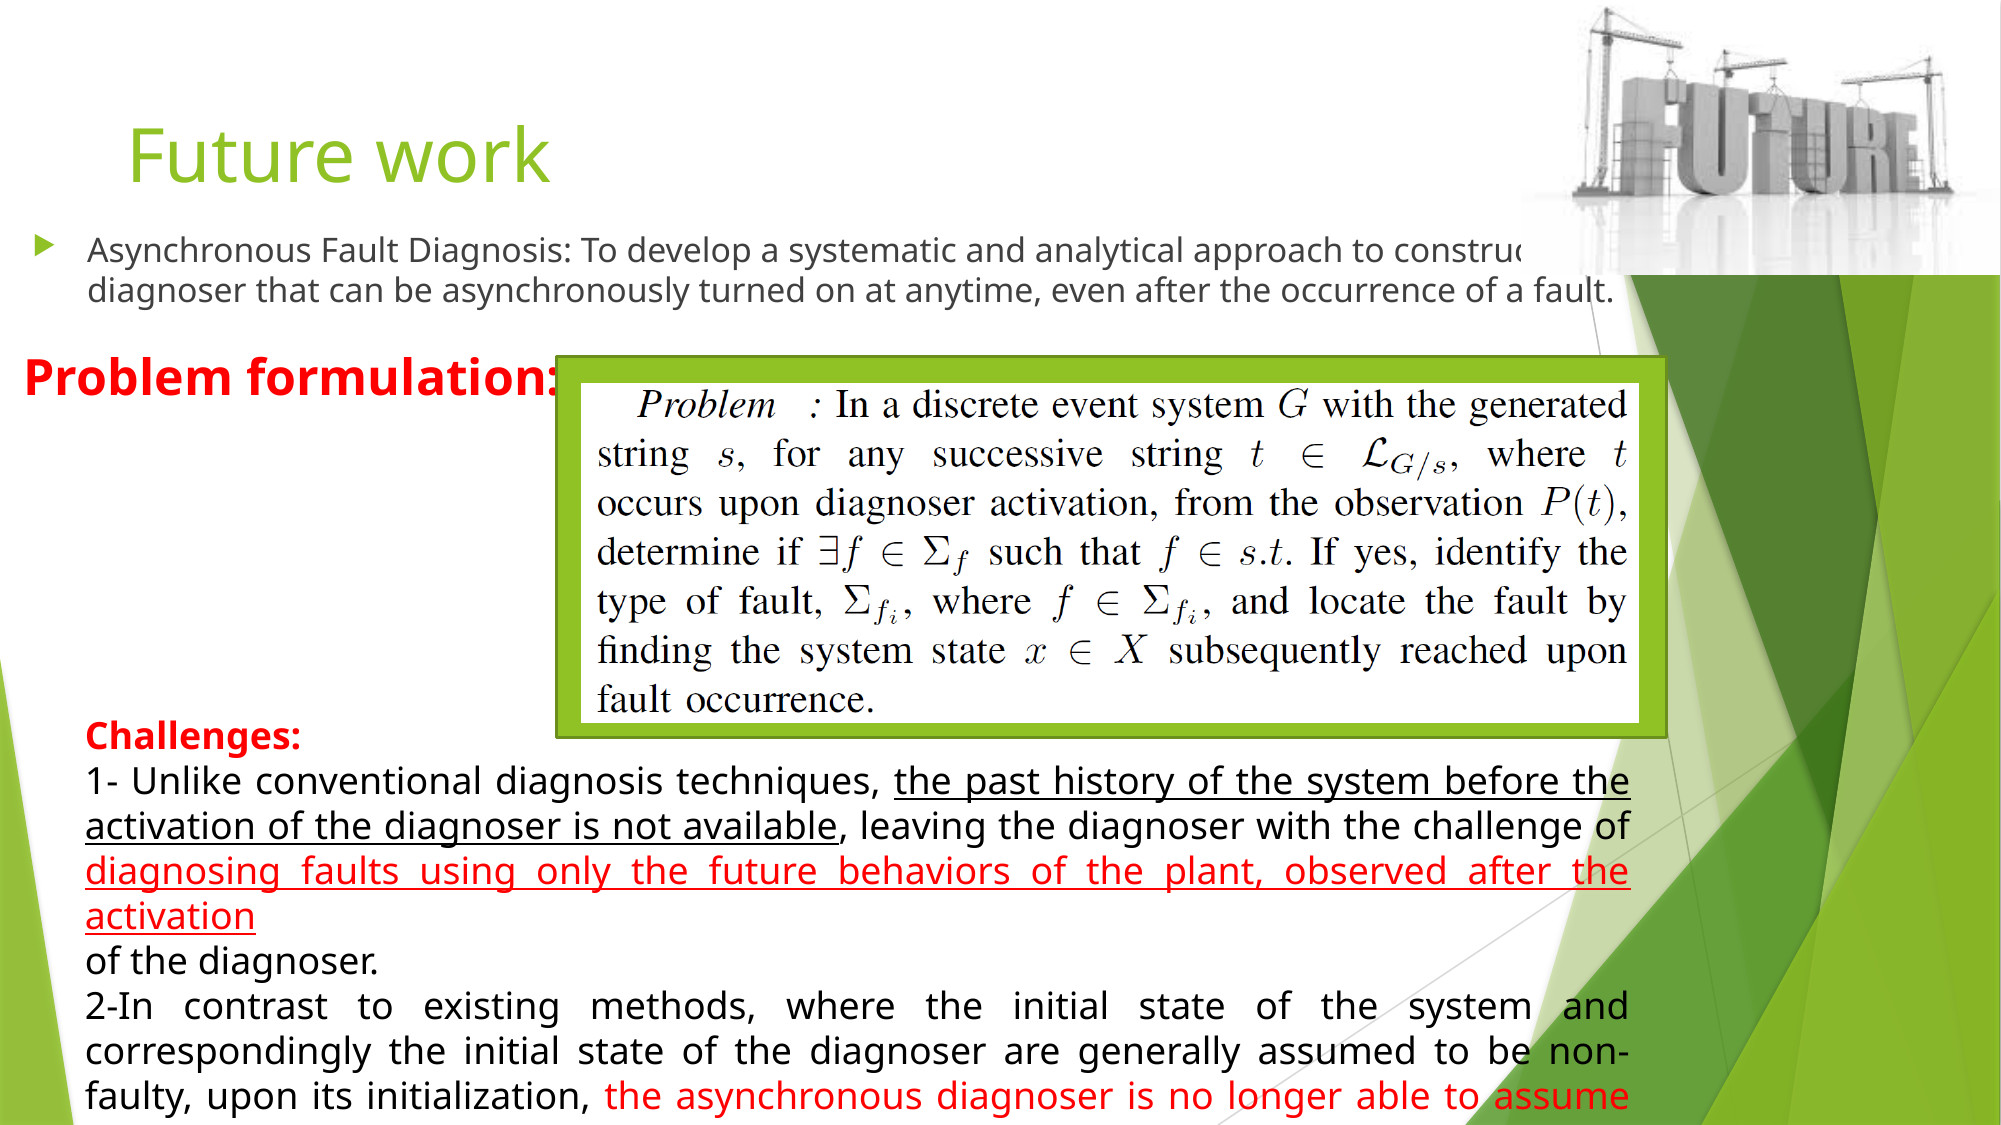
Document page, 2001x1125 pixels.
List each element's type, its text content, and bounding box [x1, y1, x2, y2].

text_box Problem formulation: [8, 338, 590, 414]
picture [1520, 0, 2000, 276]
text_box [555, 355, 1668, 739]
list Asynchronous Fault Diagnosis: To develop a systematic and analytical approach to construct a diagnoser that can be asynchronously turned on at anytime, even after the occurrence of a fault. [17, 162, 1665, 354]
title Future work [111, 99, 1515, 162]
picture [580, 382, 1639, 723]
text_box Challenges: 1- Unlike conventional diagnosis techniques, the past history of the system before the activation of the diagnoser is not available, leaving the diagnoser with the challenge of diagnosing faults using only the future behaviors of the plant, observed after the activation of the diagnoser. 2-In contrast to existing methods, where the initial state of the system and correspondingly the initial state of the diagnoser are generally assumed to be non-faulty, upon its initialization, the asynchronous diagnoser is no longer able to assume that the current state of the system is normal. [69, 705, 1646, 1125]
